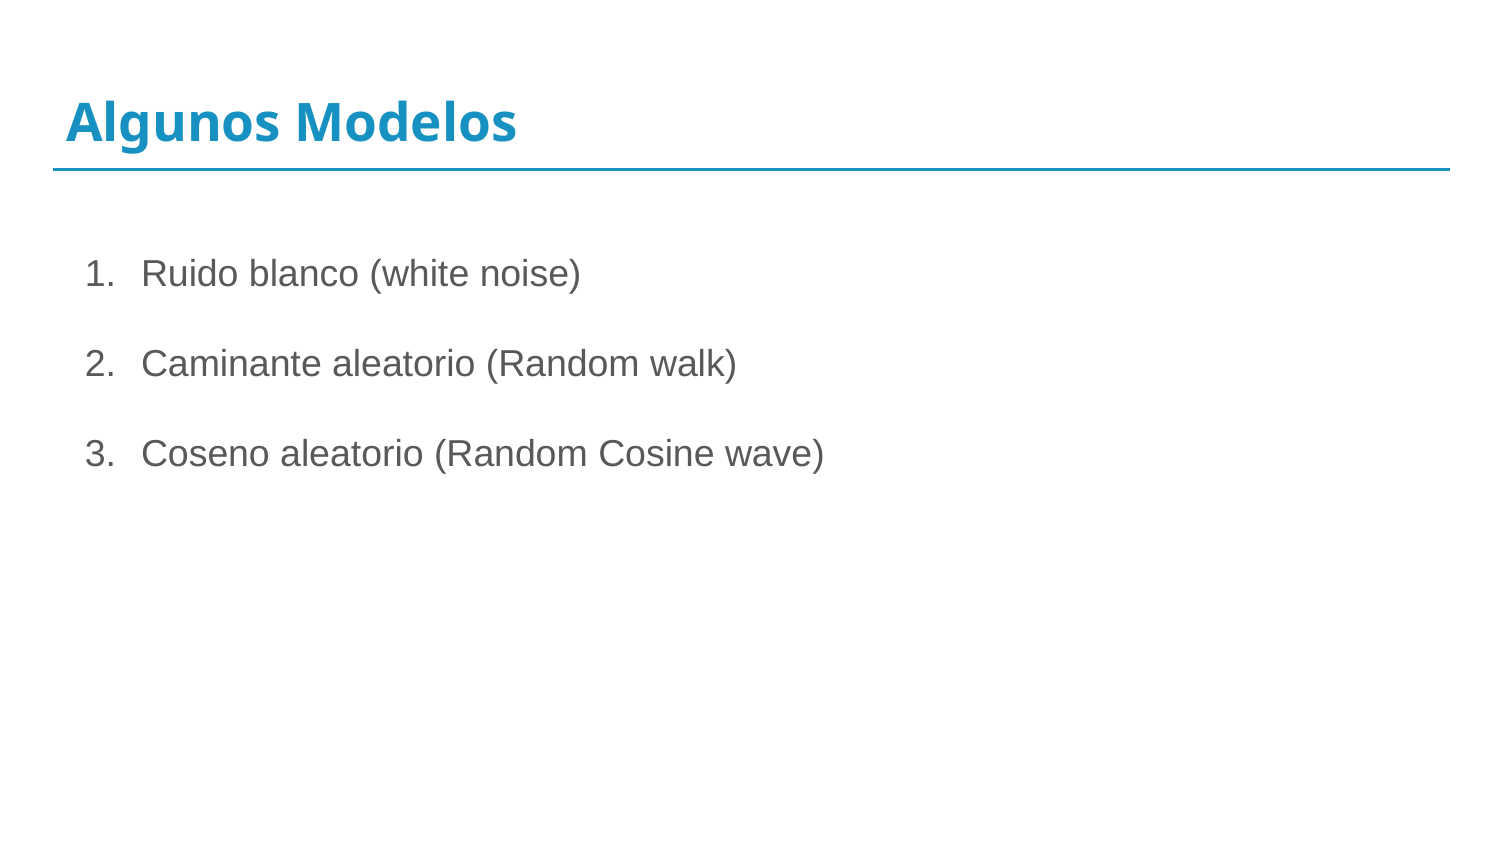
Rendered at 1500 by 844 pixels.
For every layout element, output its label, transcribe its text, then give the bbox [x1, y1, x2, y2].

title Algunos Modelos [51, 72, 1449, 167]
list Ruido blanco (white noise) Caminante aleatorio (Random walk) Coseno aleatorio (Random Cosine wave) [51, 189, 1449, 750]
